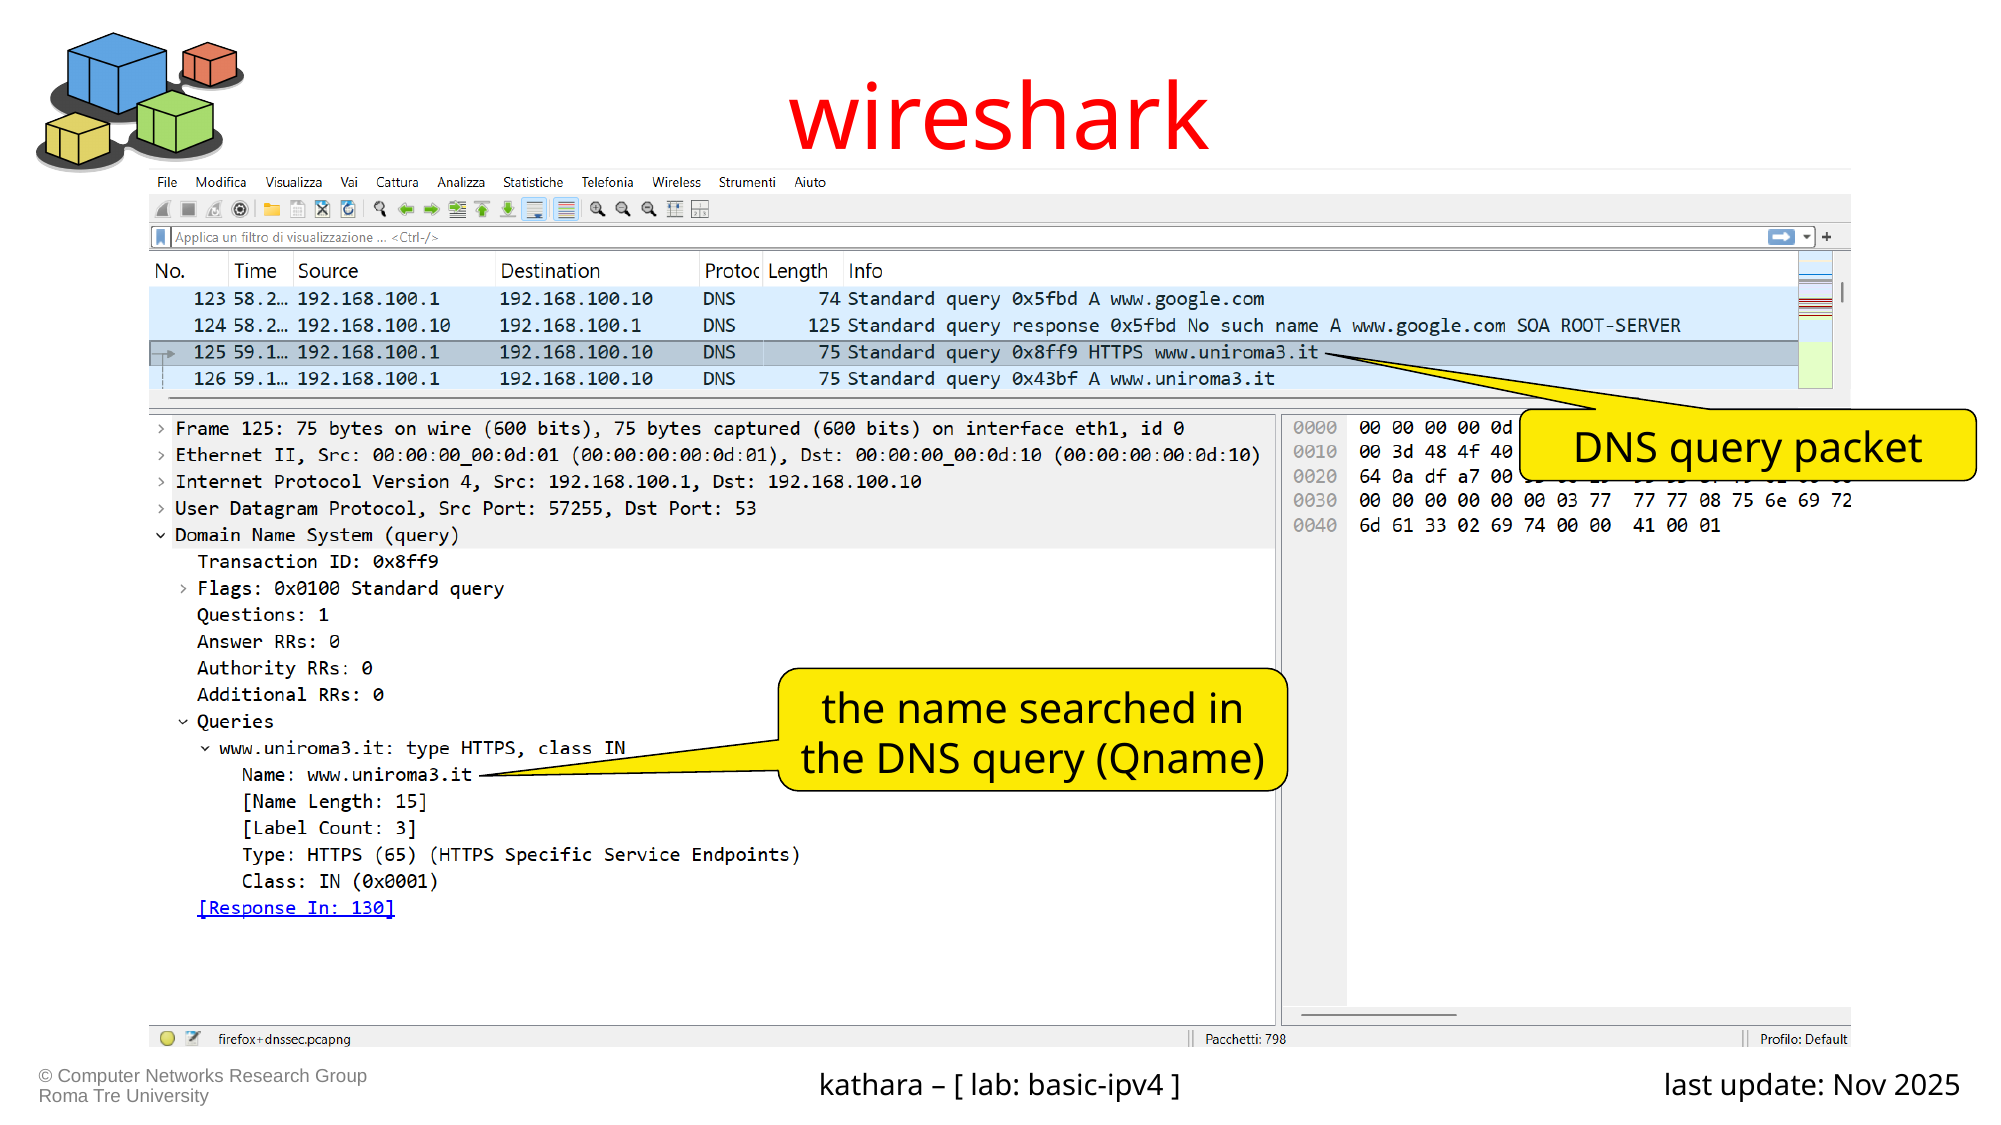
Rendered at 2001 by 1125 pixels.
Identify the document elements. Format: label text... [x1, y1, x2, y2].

footer kathara – [ lab: basic-ipv4 ] [511, 1058, 1489, 1114]
picture [36, 32, 99, 173]
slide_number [1519, 1058, 1977, 1114]
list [149, 168, 1851, 1048]
title wireshark [99, 19, 1900, 207]
text_box DNS query packet [1855, 409, 1977, 481]
